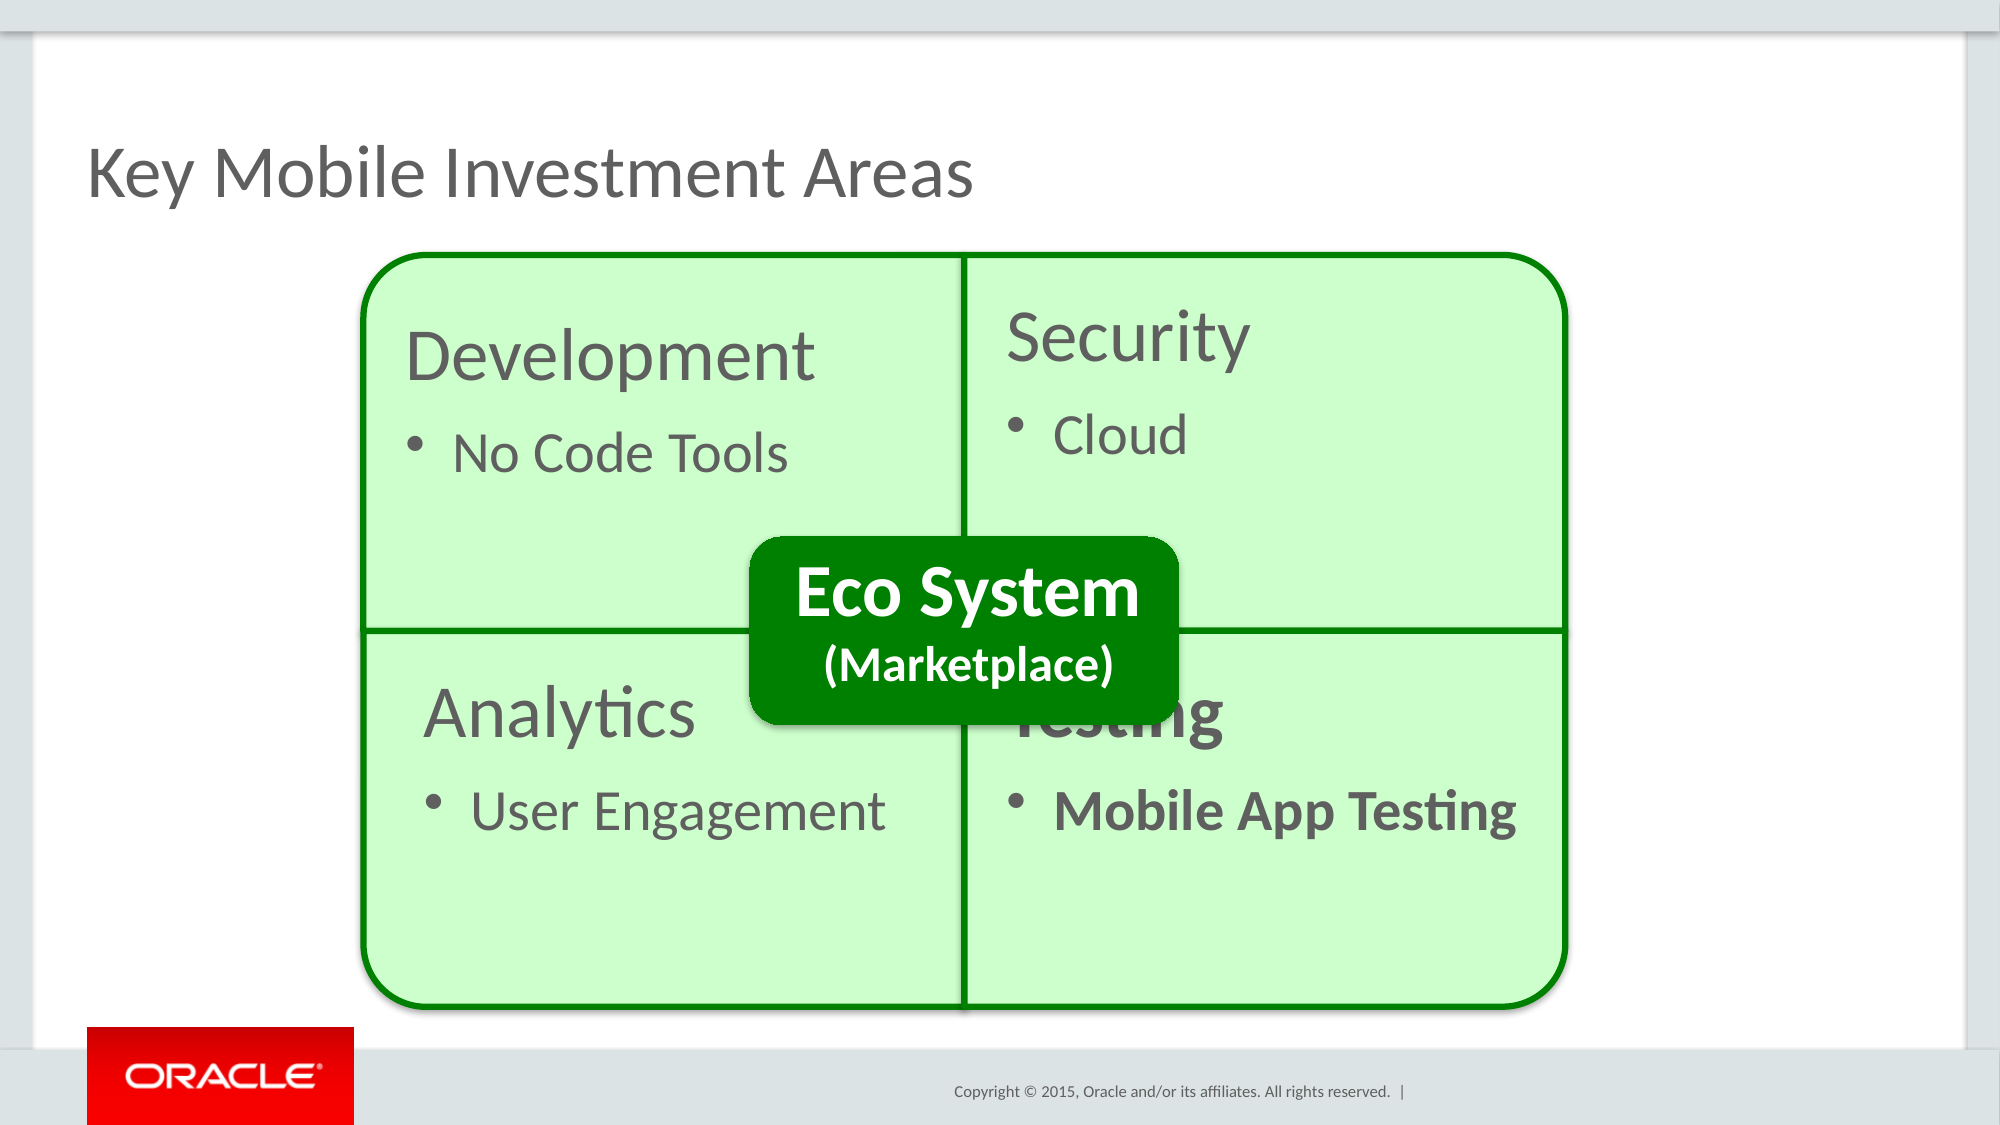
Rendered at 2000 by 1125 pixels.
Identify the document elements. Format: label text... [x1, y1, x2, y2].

picture [87, 1027, 354, 1125]
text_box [363, 254, 1566, 1007]
title Key Mobile Investment Areas [87, 66, 1913, 213]
